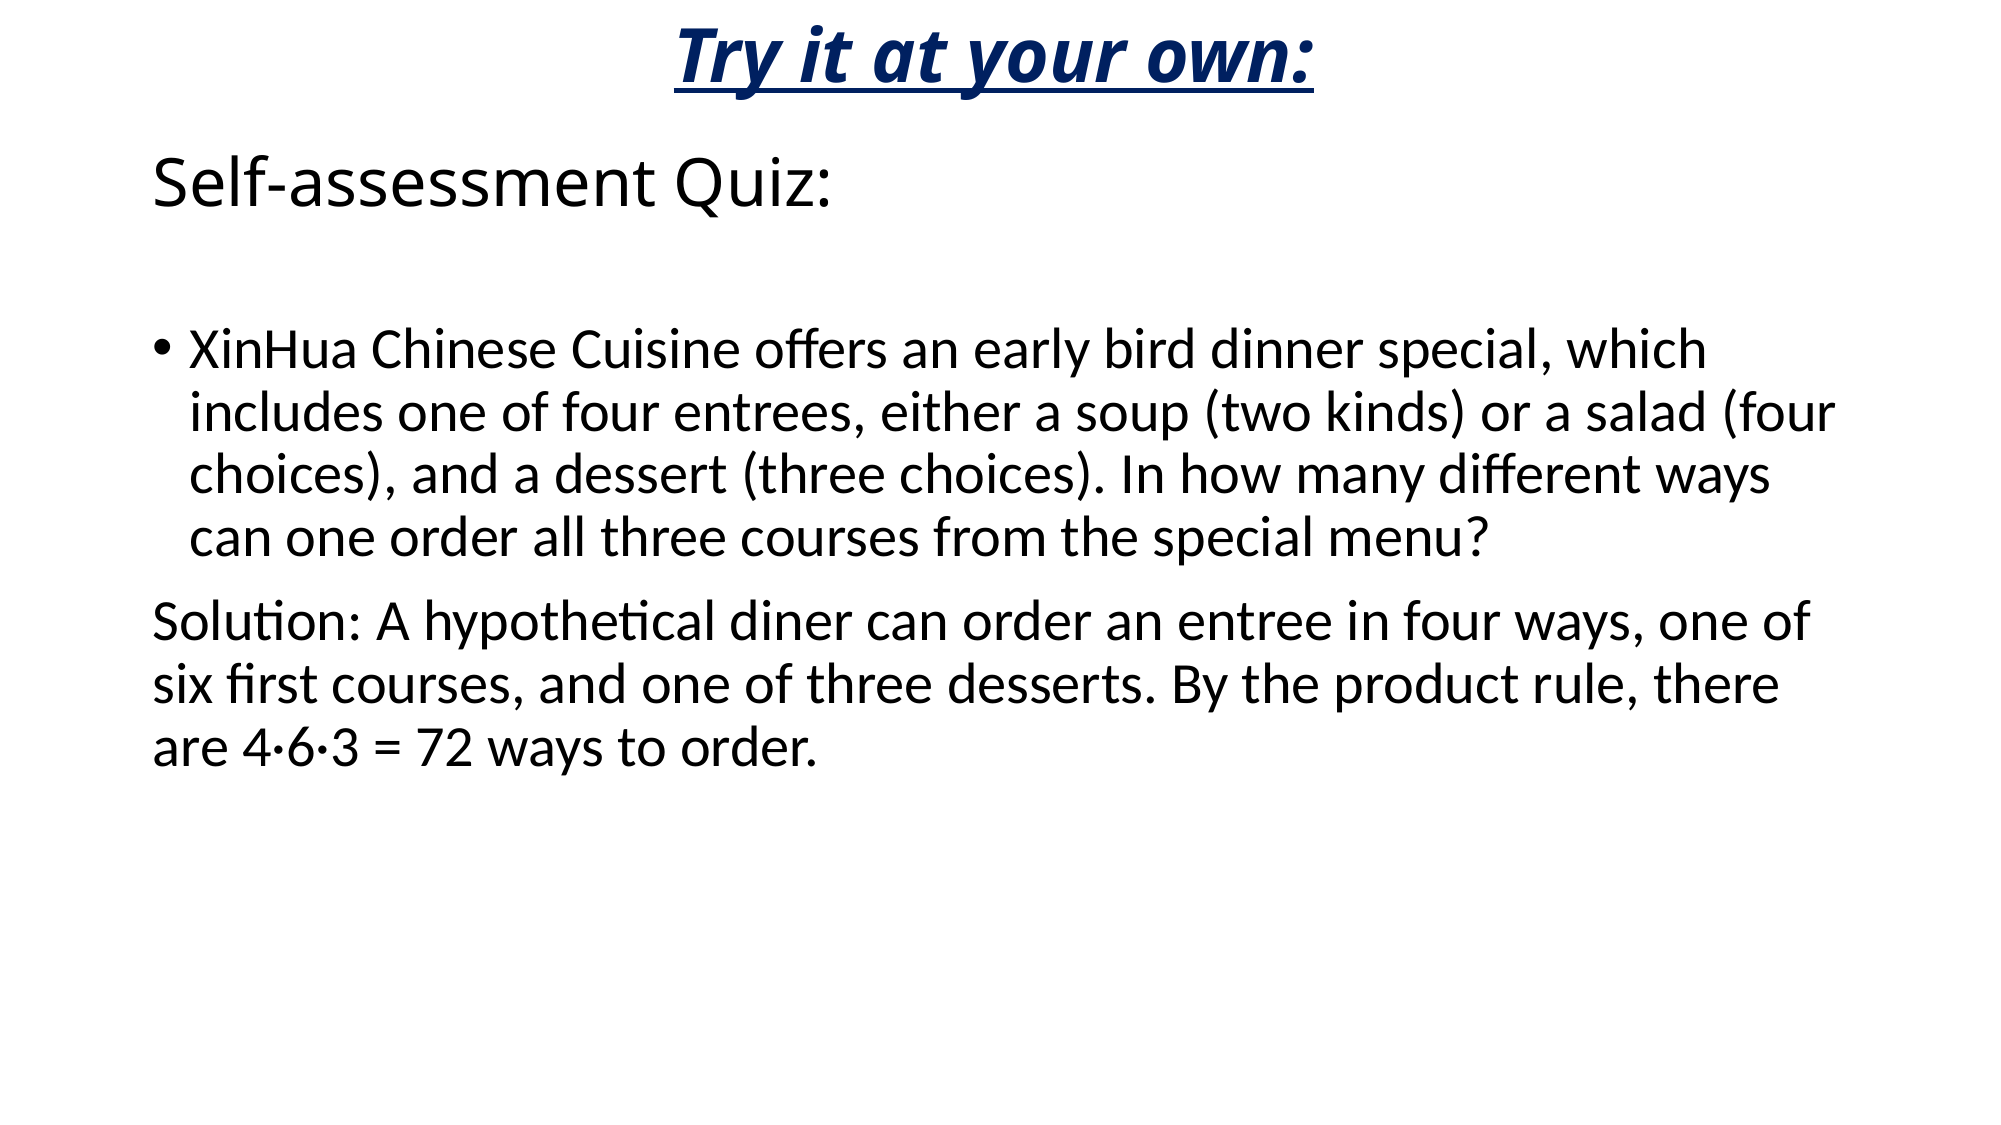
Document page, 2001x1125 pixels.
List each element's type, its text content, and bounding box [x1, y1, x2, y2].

text_box Try it at your own: [658, 0, 1342, 105]
title Self-assessment Quiz: [137, 125, 1863, 246]
list XinHua Chinese Cuisine oﬀers an early bird dinner special, which includes one of four entrees, either a soup (two kinds) or a salad (four choices), and a dessert (three choices). In how many diﬀerent ways can one order all three courses from the special menu? Solution: A hypothetical diner can order an entree in four ways, one of six ﬁrst courses, and one of three desserts. By the product rule, there are 4·6·3 = 72 ways to order. [137, 310, 1863, 1102]
